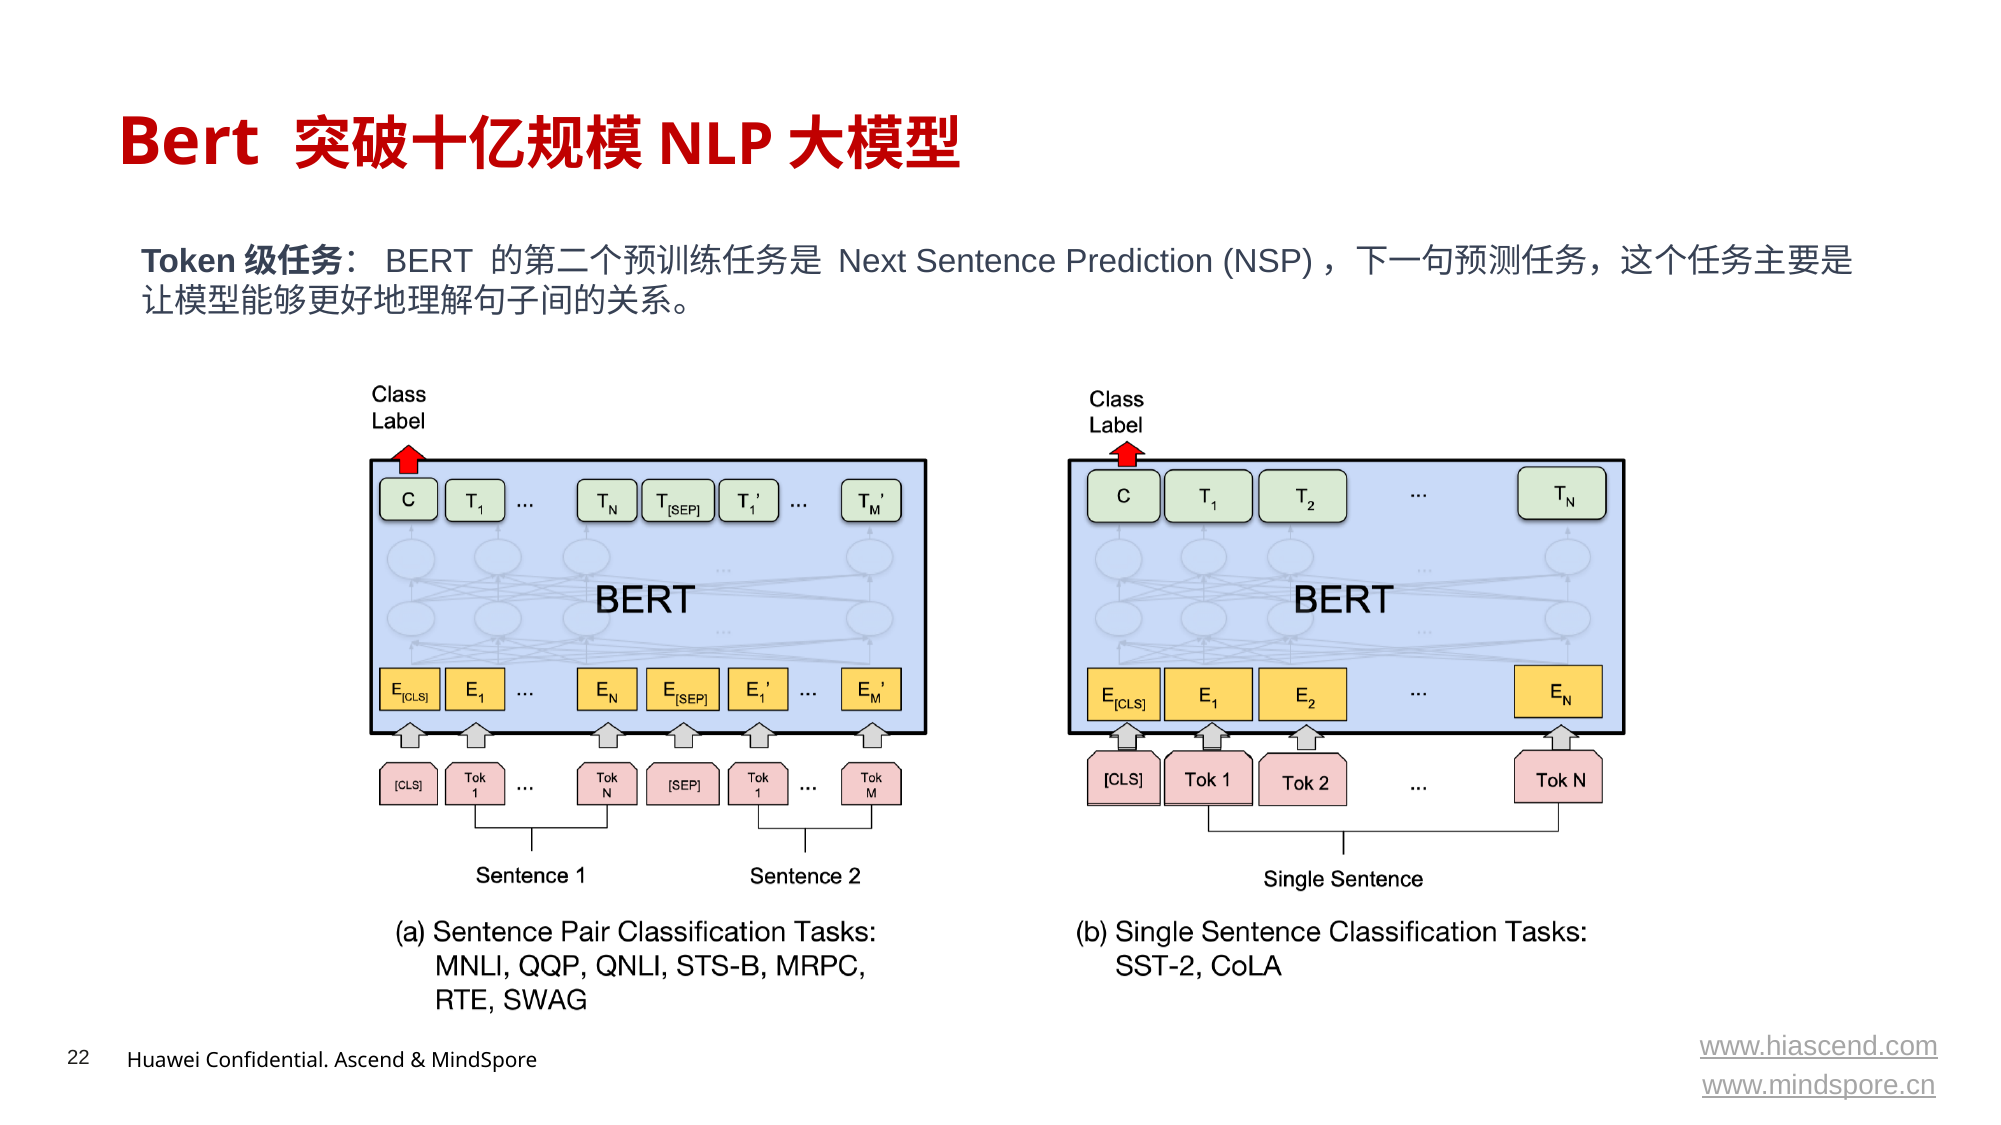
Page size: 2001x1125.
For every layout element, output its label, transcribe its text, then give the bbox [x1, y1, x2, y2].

title Bert 突破十亿规模NLP大模型 [102, 90, 1901, 187]
picture [344, 373, 1657, 1023]
text_box Token级任务：BERT 的第二个预训练任务是 Next Sentence Prediction (NSP)，下一句预测任务，这个任务主要是让模型能够更好地理解句子间的关系。 [126, 231, 1901, 327]
